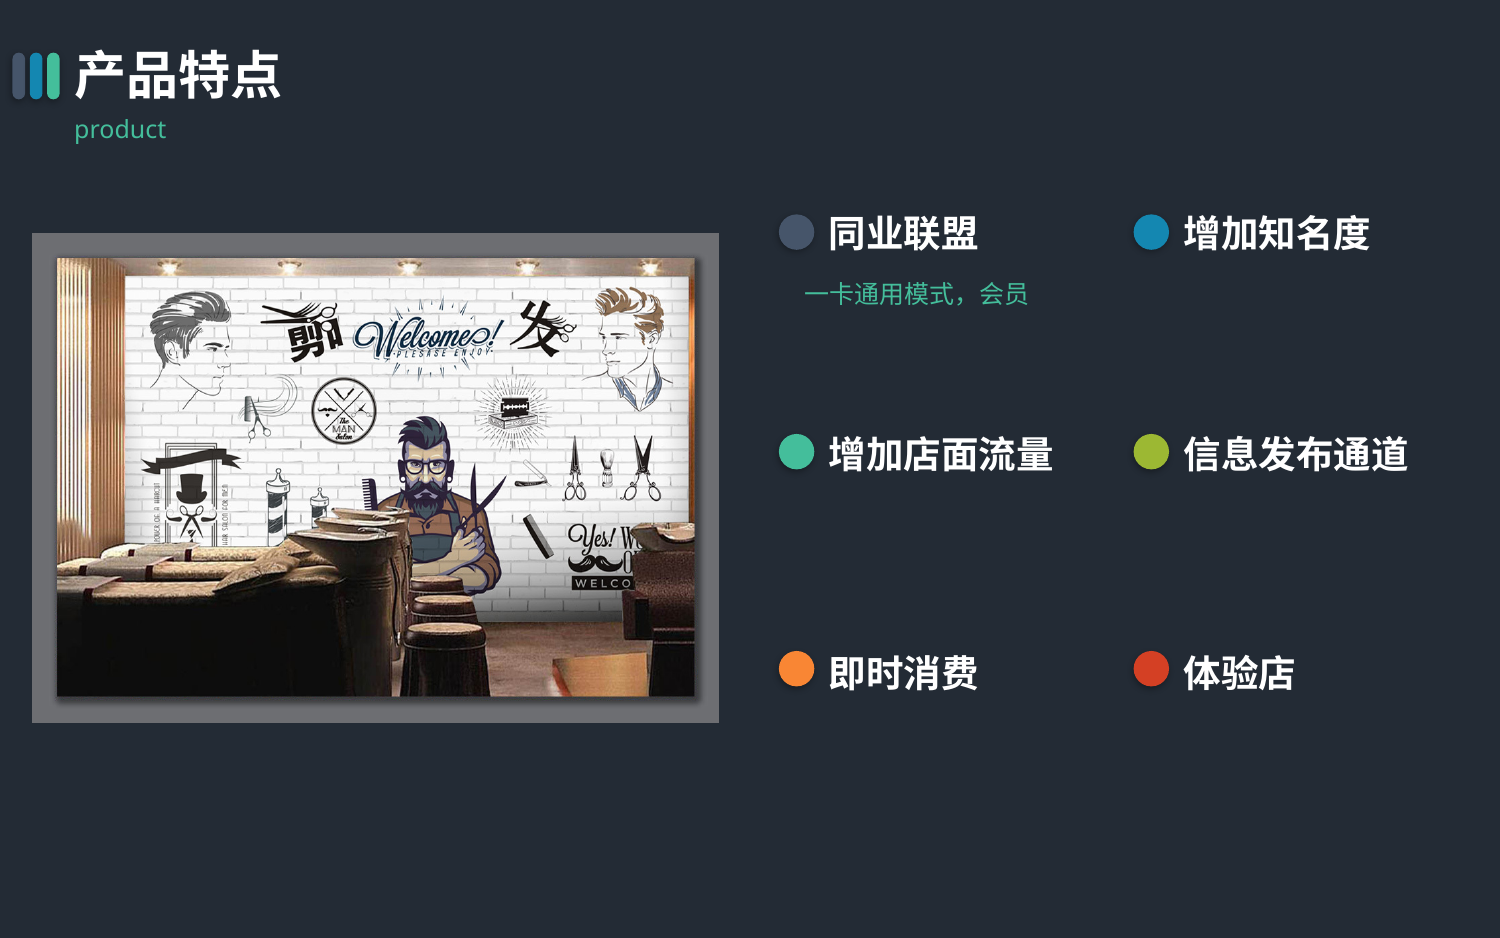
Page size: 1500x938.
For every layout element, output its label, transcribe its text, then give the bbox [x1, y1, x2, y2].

list 产品特点 [74, 44, 1425, 104]
list 体验店 [1183, 648, 1426, 697]
list 信息发布通道 [1183, 429, 1426, 477]
list 增加店面流量 [829, 429, 1072, 477]
list 即时消费 [829, 648, 1072, 697]
list 同业联盟 [829, 208, 1072, 257]
list 一卡通用模式，会员 [804, 293, 1096, 325]
list product [74, 113, 1425, 145]
list 增加知名度 [1183, 208, 1426, 257]
picture [31, 233, 719, 723]
